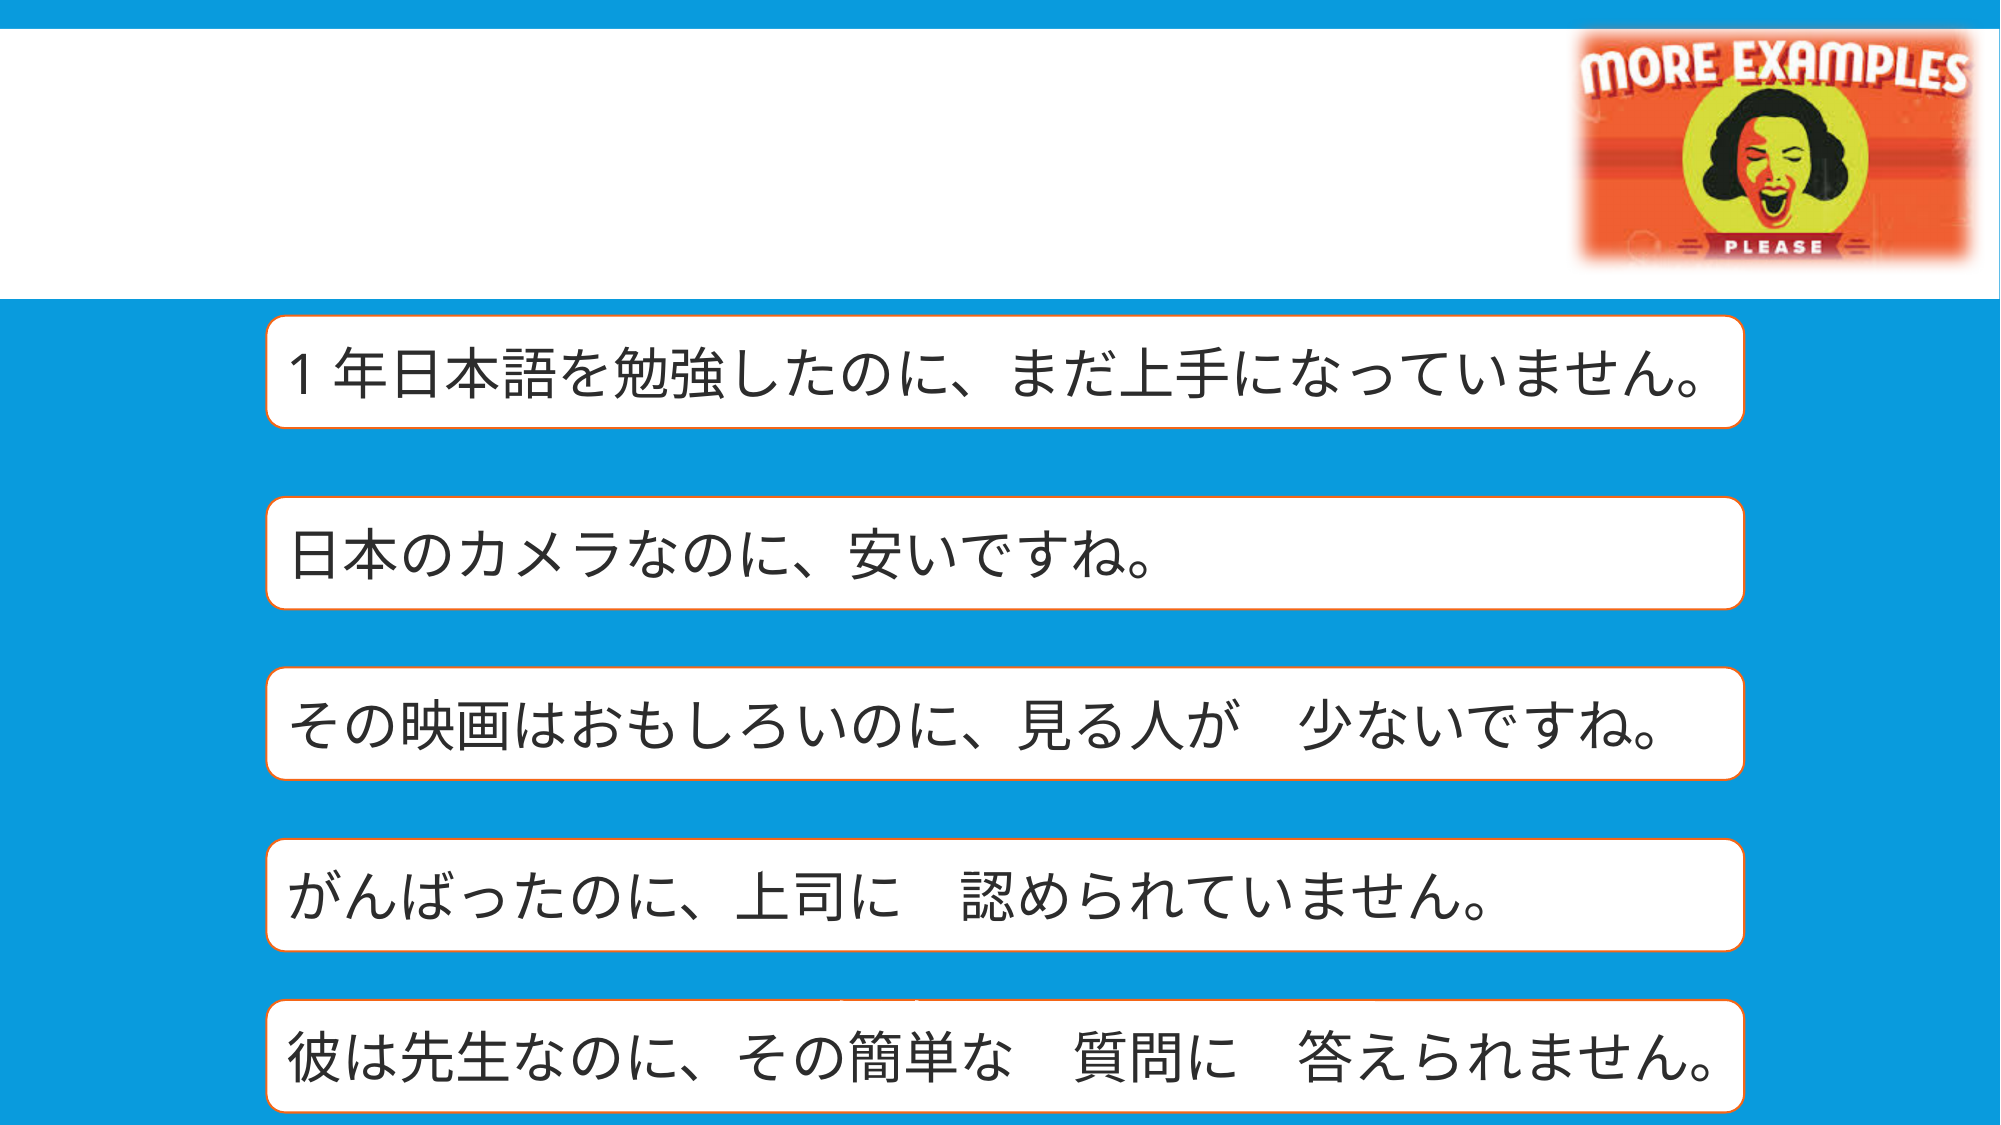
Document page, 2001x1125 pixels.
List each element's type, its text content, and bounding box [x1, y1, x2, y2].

text_box 日本のカメラなのに、安いですね。 [265, 495, 1746, 611]
text_box かんたん [812, 985, 994, 1046]
text_box みと [937, 826, 1050, 886]
text_box じょうし [691, 826, 917, 886]
text_box その映画はおもしろいのに、見る人が 少ないですね。 [265, 666, 1746, 781]
text_box がんばったのに、上司に 認められていません。 [265, 837, 1746, 953]
text_box 彼は先生なのに、その簡単な 質問に 答えられません。 [265, 998, 1746, 1114]
text_box 1年日本語を勉強したのに、まだ上手になっていません。 [265, 314, 1746, 430]
picture [1564, 23, 1986, 276]
